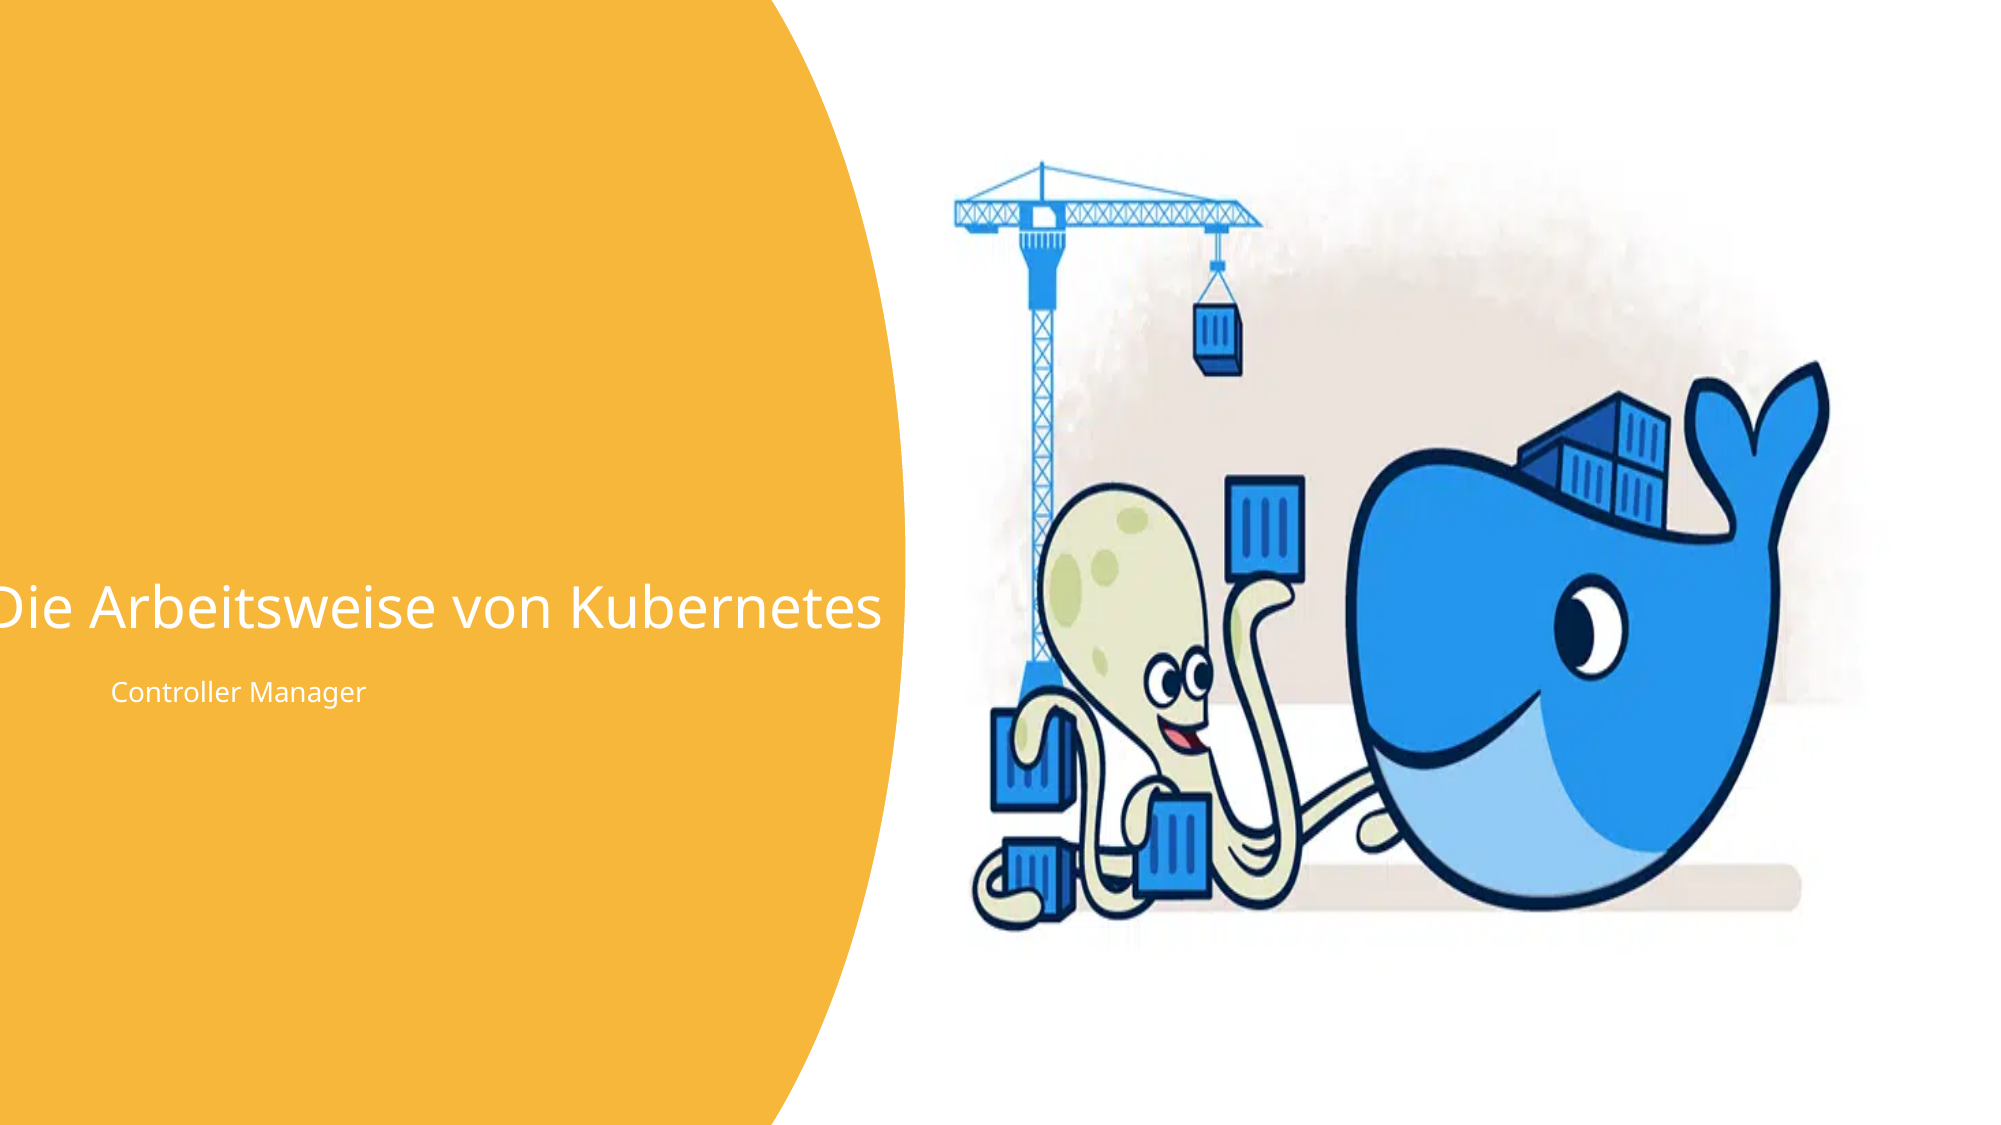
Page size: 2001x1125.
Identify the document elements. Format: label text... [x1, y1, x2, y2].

text_box Die Arbeitsweise von Kubernetes [0, 562, 771, 648]
text_box Controller Manager [95, 651, 588, 716]
picture [771, 0, 2000, 1125]
